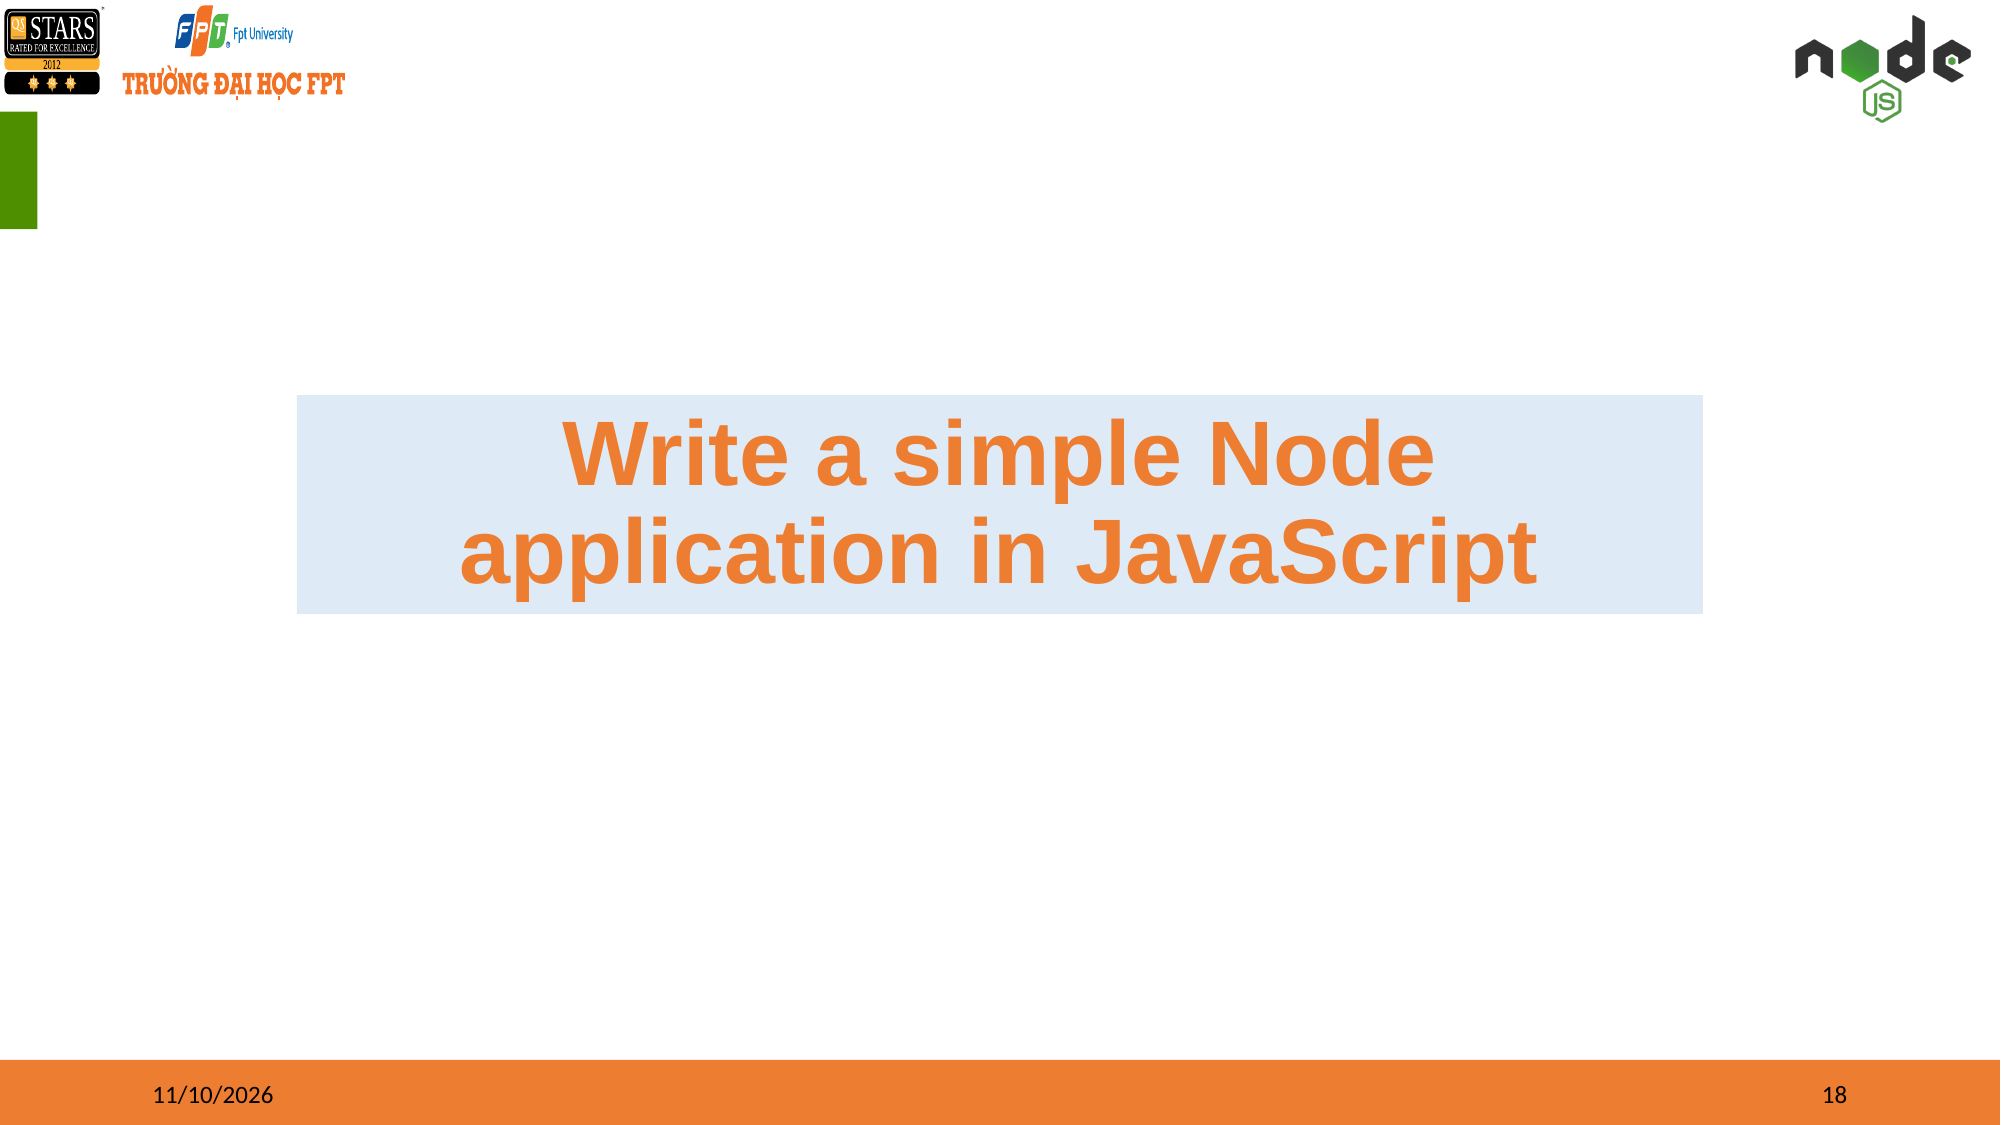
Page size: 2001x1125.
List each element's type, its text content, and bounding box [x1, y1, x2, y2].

slide_number 18 [1412, 1063, 1863, 1124]
picture [1766, 0, 2000, 157]
text_box Write a simple Node application in JavaScript [296, 395, 1703, 615]
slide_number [137, 1063, 588, 1124]
